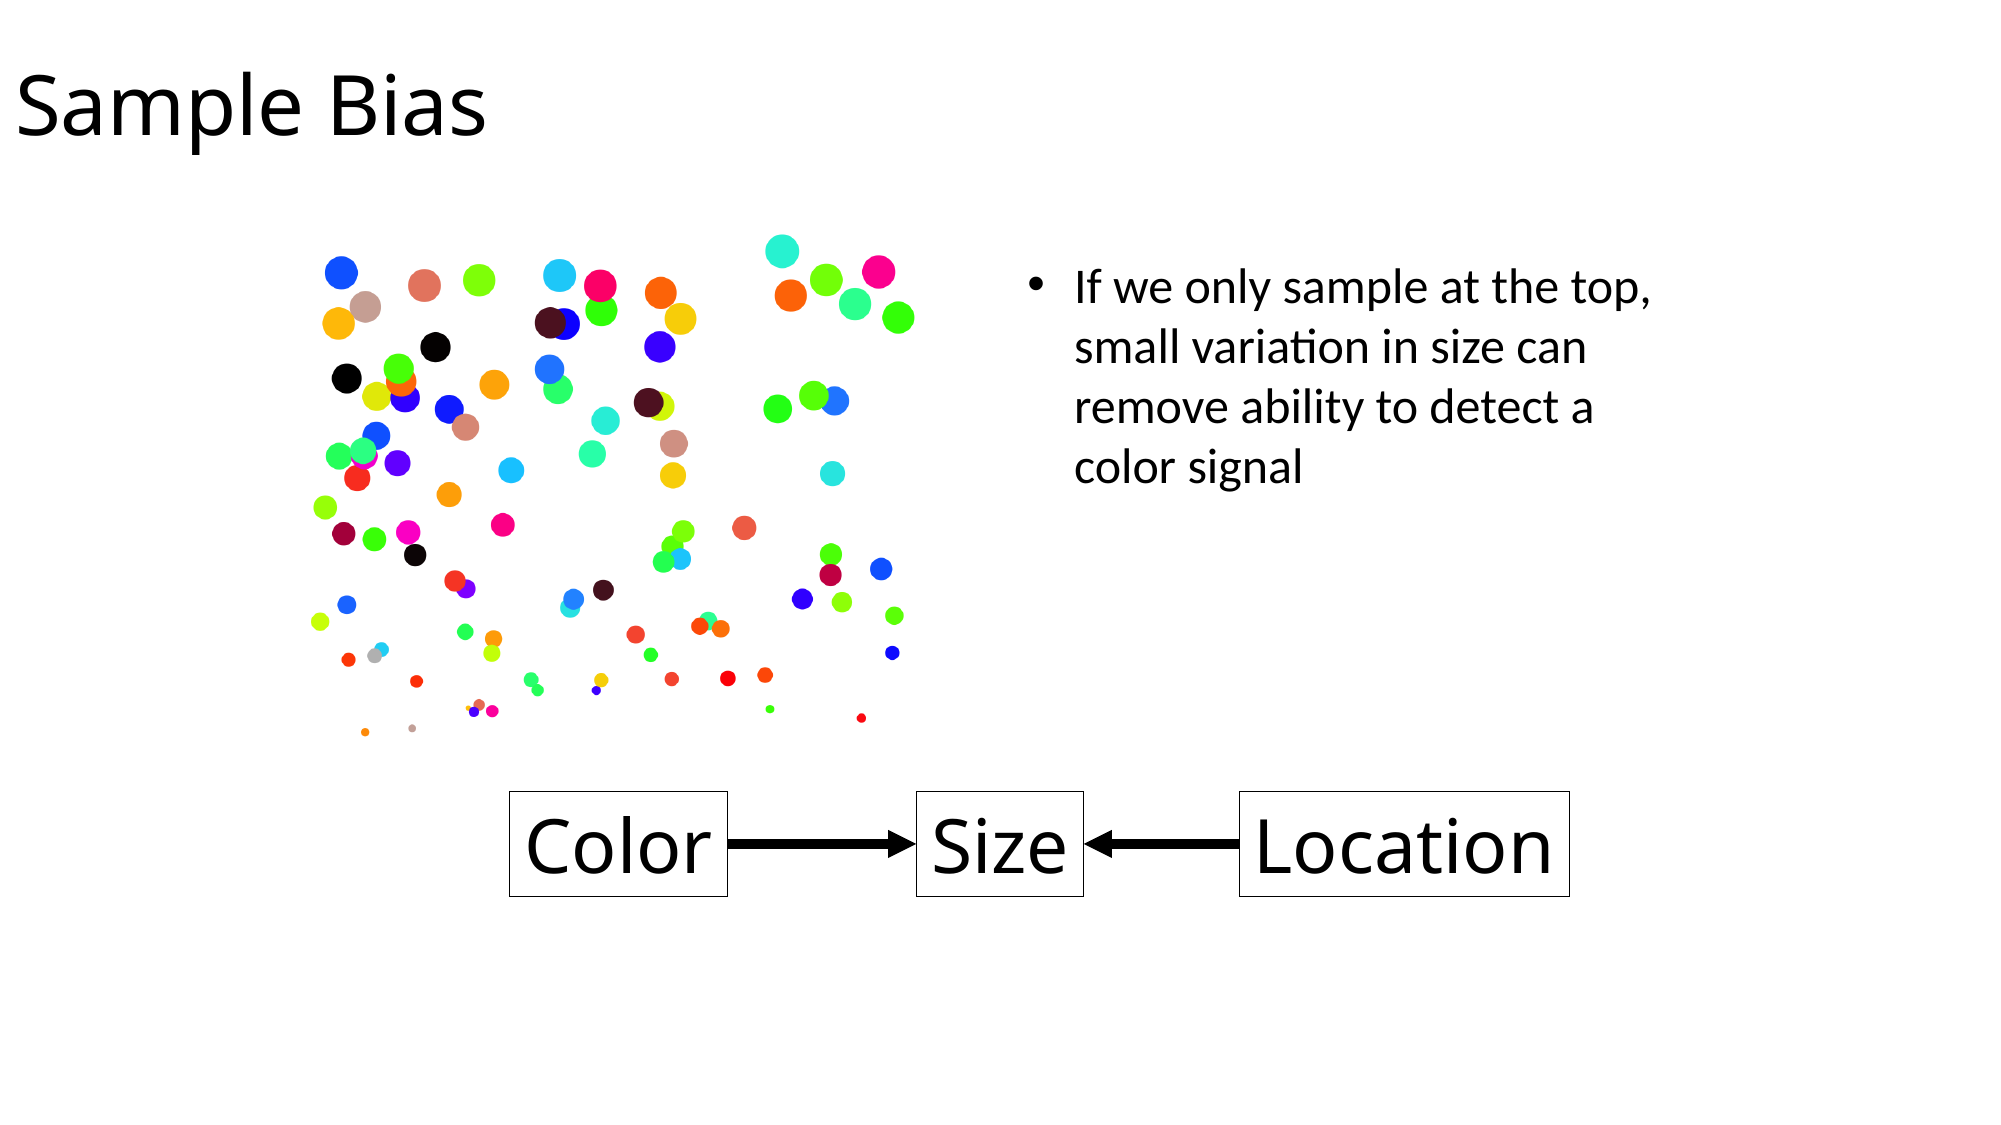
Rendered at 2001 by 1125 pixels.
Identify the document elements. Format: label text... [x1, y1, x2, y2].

text_box If we only sample at the top, small variation in size can remove ability to detect a color signal [1012, 245, 1712, 501]
picture [287, 227, 927, 760]
text_box Color [509, 791, 728, 897]
text_box Size [916, 791, 1084, 897]
text_box Location [1239, 791, 1570, 897]
title Sample Bias [0, 0, 1725, 218]
